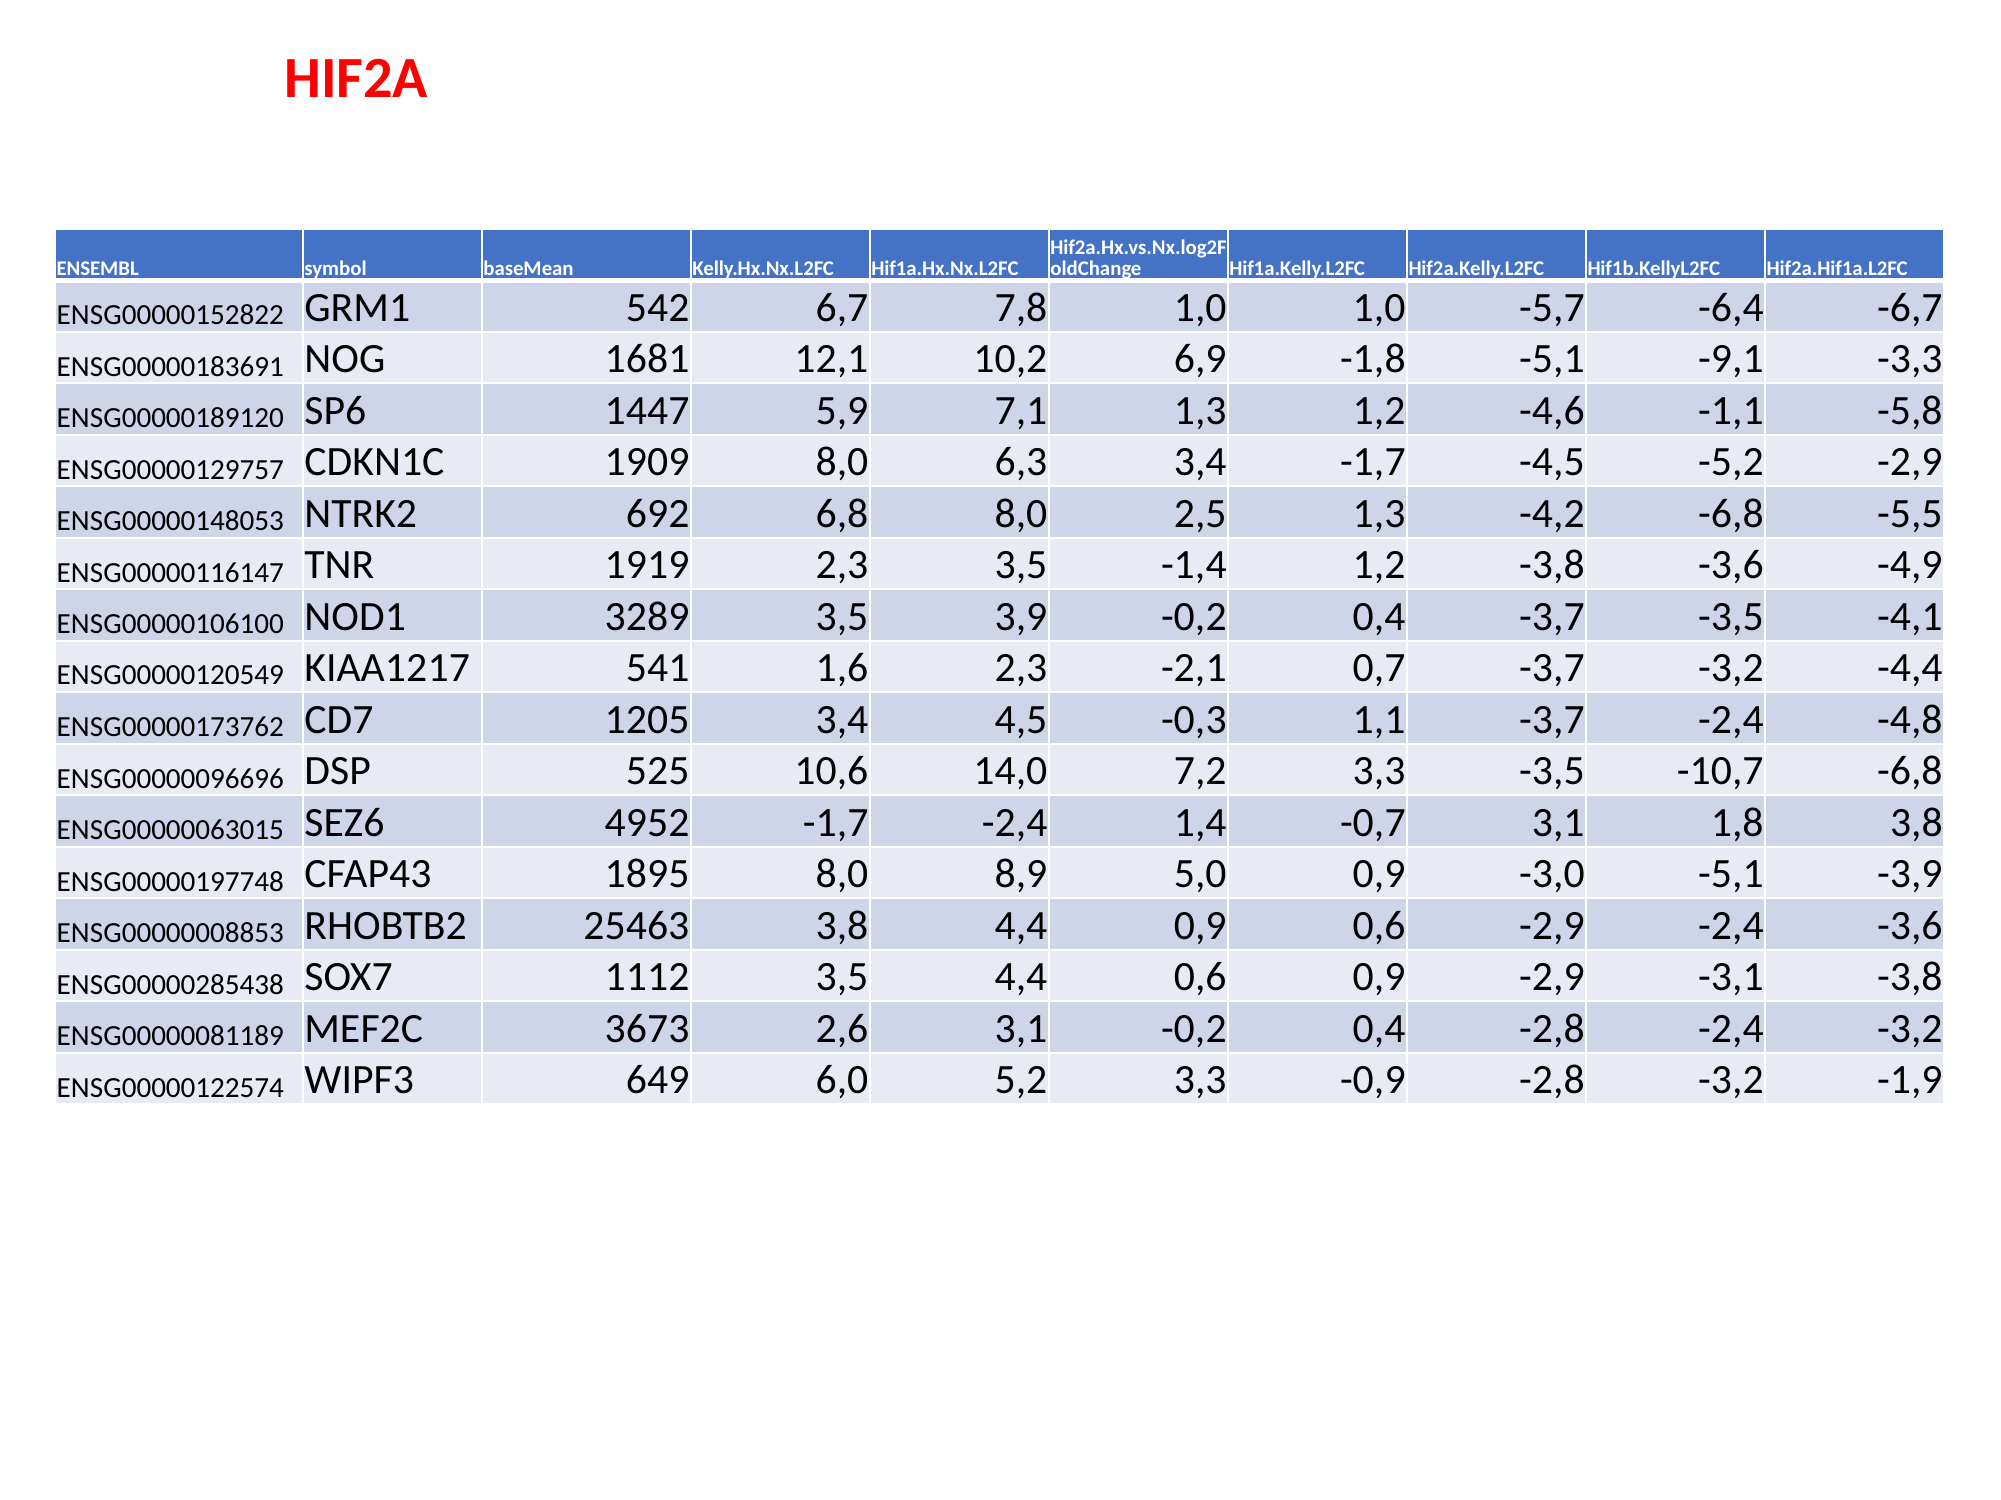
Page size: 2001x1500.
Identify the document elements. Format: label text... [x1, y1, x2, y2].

table_header symbol [304, 230, 481, 278]
table_cell CDKN1C [304, 436, 481, 485]
table_cell -0,2 [1050, 1002, 1227, 1052]
table_cell CD7 [304, 693, 481, 743]
table_cell ENSG00000285438 [56, 951, 302, 1000]
table_cell -5,5 [1766, 487, 1943, 537]
table_cell 10,6 [692, 745, 869, 794]
table_cell -2,8 [1408, 1002, 1585, 1052]
table_cell 2,6 [692, 1002, 869, 1052]
table_cell -5,1 [1408, 333, 1585, 382]
table_cell -3,6 [1766, 899, 1943, 949]
table_cell 3,5 [871, 539, 1048, 588]
table_header Hif1a.Hx.Nx.L2FC [871, 230, 1048, 278]
table_cell -2,4 [1587, 1002, 1764, 1052]
table_cell -5,2 [1587, 436, 1764, 485]
table_cell -1,8 [1229, 333, 1406, 382]
table_cell -3,2 [1587, 642, 1764, 691]
table_cell 2,5 [1050, 487, 1227, 537]
table_cell 8,0 [871, 487, 1048, 537]
table_cell -3,3 [1766, 333, 1943, 382]
table_cell 25463 [483, 899, 690, 949]
table_cell 2,3 [871, 642, 1048, 691]
table_cell 6,3 [871, 436, 1048, 485]
table_cell GRM1 [304, 283, 481, 331]
table_cell KIAA1217 [304, 642, 481, 691]
table_header baseMean [483, 230, 690, 278]
table_cell NTRK2 [304, 487, 481, 537]
table_cell -4,9 [1766, 539, 1943, 588]
table_cell 1205 [483, 693, 690, 743]
table_cell -1,7 [1229, 436, 1406, 485]
table_cell -1,4 [1050, 539, 1227, 588]
table_cell -0,2 [1050, 590, 1227, 640]
table_cell 3,1 [871, 1002, 1048, 1052]
table_cell -1,7 [692, 796, 869, 846]
table_cell 3,3 [1050, 1054, 1227, 1103]
table_cell 1447 [483, 384, 690, 434]
table_cell ENSG00000152822 [56, 283, 302, 331]
table_cell -3,5 [1587, 590, 1764, 640]
table_cell -2,4 [1587, 899, 1764, 949]
table_cell 3,8 [692, 899, 869, 949]
table_cell -4,2 [1408, 487, 1585, 537]
table_cell -0,3 [1050, 693, 1227, 743]
table_cell CFAP43 [304, 848, 481, 897]
table_cell WIPF3 [304, 1054, 481, 1103]
table_cell 0,6 [1050, 951, 1227, 1000]
table_cell 7,1 [871, 384, 1048, 434]
table_cell 3289 [483, 590, 690, 640]
table_cell 6,7 [692, 283, 869, 331]
table_cell 1,6 [692, 642, 869, 691]
table_cell 12,1 [692, 333, 869, 382]
table_cell 692 [483, 487, 690, 537]
table_cell 1,8 [1587, 796, 1764, 846]
table_cell 649 [483, 1054, 690, 1103]
table_cell 6,9 [1050, 333, 1227, 382]
table_cell 541 [483, 642, 690, 691]
table_cell -3,8 [1408, 539, 1585, 588]
table_cell ENSG00000148053 [56, 487, 302, 537]
table_cell -5,7 [1408, 283, 1585, 331]
table_cell -4,5 [1408, 436, 1585, 485]
table_cell SOX7 [304, 951, 481, 1000]
table_cell TNR [304, 539, 481, 588]
table_cell -3,7 [1408, 590, 1585, 640]
table_cell 3,5 [692, 951, 869, 1000]
table_cell 3,1 [1408, 796, 1585, 846]
table_cell -3,7 [1408, 693, 1585, 743]
table_cell -4,4 [1766, 642, 1943, 691]
table_cell ENSG00000063015 [56, 796, 302, 846]
table_cell 4952 [483, 796, 690, 846]
table_cell 3,3 [1229, 745, 1406, 794]
table_cell -6,8 [1766, 745, 1943, 794]
table_cell ENSG00000106100 [56, 590, 302, 640]
table_cell -4,6 [1408, 384, 1585, 434]
table_cell -5,1 [1587, 848, 1764, 897]
table_cell SP6 [304, 384, 481, 434]
table_cell 3,8 [1766, 796, 1943, 846]
table_cell 3,5 [692, 590, 869, 640]
table_cell 5,0 [1050, 848, 1227, 897]
table_cell 8,0 [692, 436, 869, 485]
table_cell ENSG00000008853 [56, 899, 302, 949]
table_cell ENSG00000081189 [56, 1002, 302, 1052]
table_header Hif2a.Hx.vs.Nx.log2FoldChange [1050, 230, 1227, 278]
table_cell -3,1 [1587, 951, 1764, 1000]
table_cell -1,9 [1766, 1054, 1943, 1103]
text_box HIF2A [269, 31, 444, 117]
table_header Hif2a.Hif1a.L2FC [1766, 230, 1943, 278]
table_cell MEF2C [304, 1002, 481, 1052]
table_cell 2,3 [692, 539, 869, 588]
table_cell 0,6 [1229, 899, 1406, 949]
table_cell -2,9 [1766, 436, 1943, 485]
table_cell 1895 [483, 848, 690, 897]
table_cell -3,2 [1587, 1054, 1764, 1103]
table_cell 3673 [483, 1002, 690, 1052]
table_cell 8,0 [692, 848, 869, 897]
table_cell -3,7 [1408, 642, 1585, 691]
table_cell 0,9 [1229, 848, 1406, 897]
table_cell -3,2 [1766, 1002, 1943, 1052]
table_cell -2,9 [1408, 951, 1585, 1000]
table_cell 0,9 [1229, 951, 1406, 1000]
table_cell -6,7 [1766, 283, 1943, 331]
table_cell -3,0 [1408, 848, 1585, 897]
table_cell 0,4 [1229, 1002, 1406, 1052]
table_cell 10,2 [871, 333, 1048, 382]
table_cell 3,9 [871, 590, 1048, 640]
table_cell -0,7 [1229, 796, 1406, 846]
table_cell -3,8 [1766, 951, 1943, 1000]
table_cell -2,4 [1587, 693, 1764, 743]
table_cell 7,2 [1050, 745, 1227, 794]
table_cell 6,0 [692, 1054, 869, 1103]
table_cell -4,8 [1766, 693, 1943, 743]
table_cell ENSG00000116147 [56, 539, 302, 588]
table_header Hif1a.Kelly.L2FC [1229, 230, 1406, 278]
table_cell RHOBTB2 [304, 899, 481, 949]
table_cell 4,5 [871, 693, 1048, 743]
table_cell 1,1 [1229, 693, 1406, 743]
table_cell 1,0 [1050, 283, 1227, 331]
table_cell ENSG00000189120 [56, 384, 302, 434]
table_cell 1,4 [1050, 796, 1227, 846]
table_cell 1,3 [1050, 384, 1227, 434]
table_cell 1,0 [1229, 283, 1406, 331]
table_cell -2,4 [871, 796, 1048, 846]
table_cell 1,3 [1229, 487, 1406, 537]
table_cell -3,5 [1408, 745, 1585, 794]
table_cell 4,4 [871, 951, 1048, 1000]
table_cell -2,8 [1408, 1054, 1585, 1103]
table_cell -2,1 [1050, 642, 1227, 691]
table_cell -2,9 [1408, 899, 1585, 949]
table_cell 1112 [483, 951, 690, 1000]
table_cell 1,2 [1229, 539, 1406, 588]
table_cell 542 [483, 283, 690, 331]
table_cell NOG [304, 333, 481, 382]
table_cell 525 [483, 745, 690, 794]
table_cell ENSG00000183691 [56, 333, 302, 382]
table_cell 1681 [483, 333, 690, 382]
table_header Kelly.Hx.Nx.L2FC [692, 230, 869, 278]
table_cell -5,8 [1766, 384, 1943, 434]
table_cell 4,4 [871, 899, 1048, 949]
table_cell 0,9 [1050, 899, 1227, 949]
table_cell 1,2 [1229, 384, 1406, 434]
table_header Hif1b.KellyL2FC [1587, 230, 1764, 278]
table_cell -3,6 [1587, 539, 1764, 588]
table_cell -6,8 [1587, 487, 1764, 537]
table_cell 3,4 [692, 693, 869, 743]
table_cell 8,9 [871, 848, 1048, 897]
table_cell 6,8 [692, 487, 869, 537]
table_cell ENSG00000129757 [56, 436, 302, 485]
table_cell -1,1 [1587, 384, 1764, 434]
table_cell -0,9 [1229, 1054, 1406, 1103]
table_cell 0,4 [1229, 590, 1406, 640]
table_cell 14,0 [871, 745, 1048, 794]
table_cell 3,4 [1050, 436, 1227, 485]
table_cell NOD1 [304, 590, 481, 640]
table_cell ENSG00000122574 [56, 1054, 302, 1103]
table_cell -9,1 [1587, 333, 1764, 382]
table_cell DSP [304, 745, 481, 794]
table_cell -4,1 [1766, 590, 1943, 640]
table_cell -3,9 [1766, 848, 1943, 897]
table_cell 1909 [483, 436, 690, 485]
table_cell ENSG00000096696 [56, 745, 302, 794]
table_cell ENSG00000197748 [56, 848, 302, 897]
table_cell 1919 [483, 539, 690, 588]
table_cell 0,7 [1229, 642, 1406, 691]
table_cell ENSG00000173762 [56, 693, 302, 743]
table_cell -10,7 [1587, 745, 1764, 794]
table_cell 5,9 [692, 384, 869, 434]
table_header Hif2a.Kelly.L2FC [1408, 230, 1585, 278]
table_cell -6,4 [1587, 283, 1764, 331]
table_cell 5,2 [871, 1054, 1048, 1103]
table_cell SEZ6 [304, 796, 481, 846]
table_cell 7,8 [871, 283, 1048, 331]
table_cell ENSG00000120549 [56, 642, 302, 691]
table_header ENSEMBL [56, 230, 302, 278]
